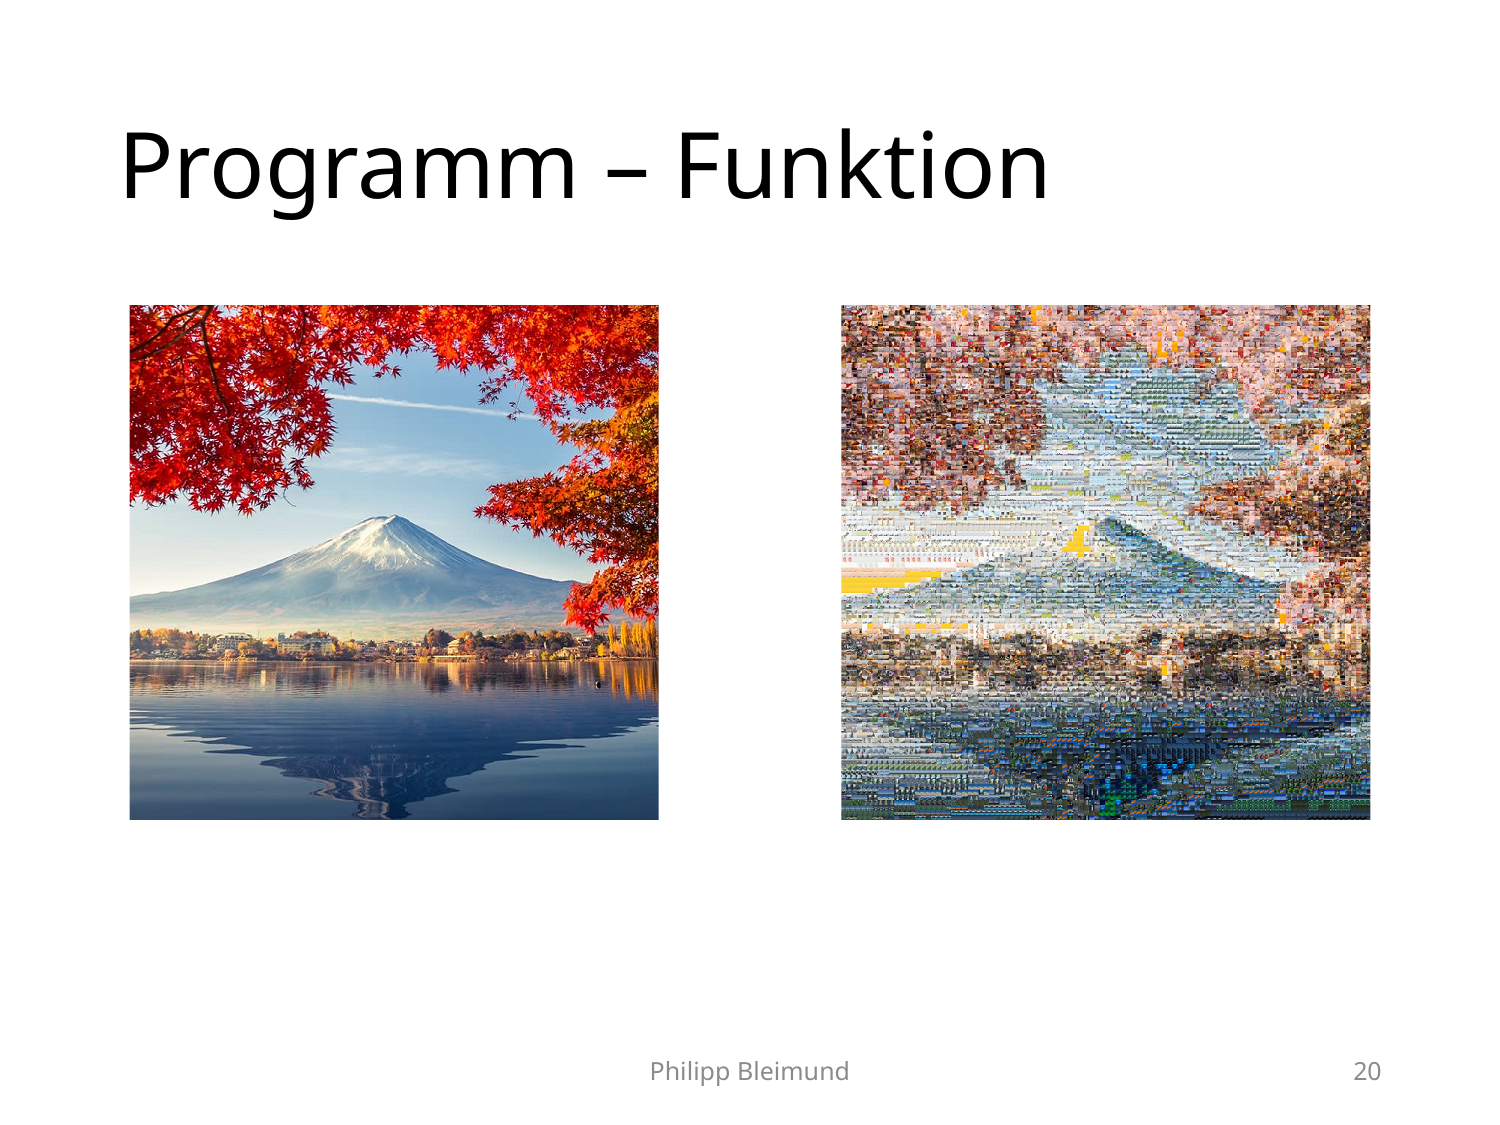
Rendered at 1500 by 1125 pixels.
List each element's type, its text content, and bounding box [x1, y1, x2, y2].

title Programm – Funktion [103, 59, 1397, 278]
slide_number 20 [1059, 1042, 1397, 1103]
footer Philipp Bleimund [496, 1042, 1004, 1103]
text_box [129, 305, 659, 820]
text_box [841, 305, 1371, 820]
